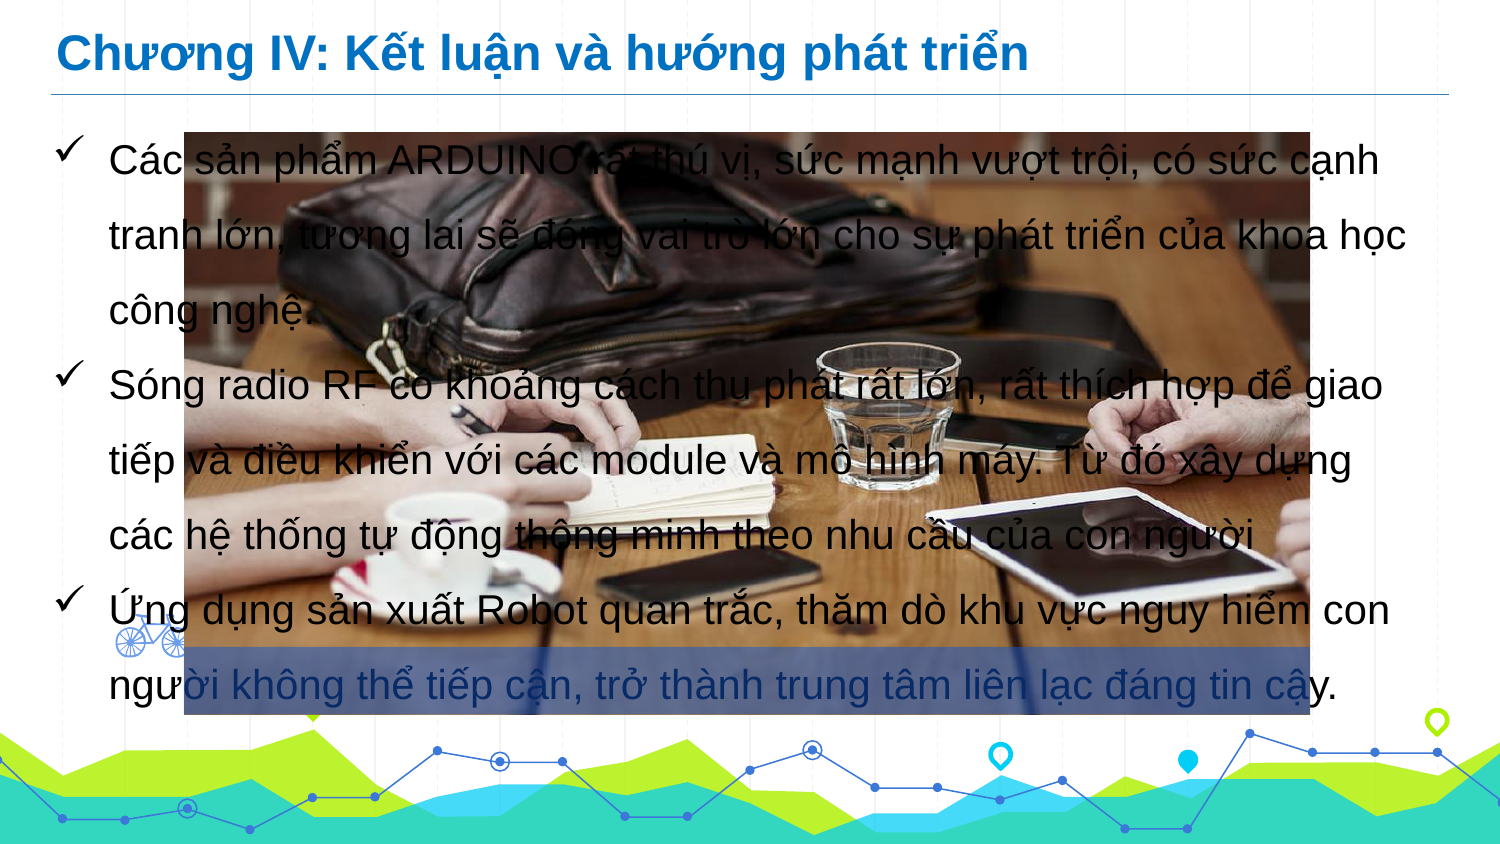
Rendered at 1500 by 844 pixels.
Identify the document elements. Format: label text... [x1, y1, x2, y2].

text_box Chương IV: Kết luận và hướng phát triển [41, 13, 1050, 88]
text_box Các sản phẩm ARDUINO rất thú vị, sức mạnh vượt trội, có sức cạnh tranh lớn, tương lai sẽ đóng vai trò lớn cho sự phát triển của khoa học công nghệ. Sóng radio RF có khoảng cách thu phát rất lớn, rất thích hợp để giao tiếp và điều khiển với các module và mô hình máy. Từ đó xây dựng các hệ thống tự động thông minh theo nhu cầu của con người Ứng dụng sản xuất Robot quan trắc, thăm dò khu vực nguy hiểm con người không thể tiếp cận, trở thành trung tâm liên lạc đáng tin cậy. [37, 100, 1436, 715]
picture [183, 132, 1311, 715]
